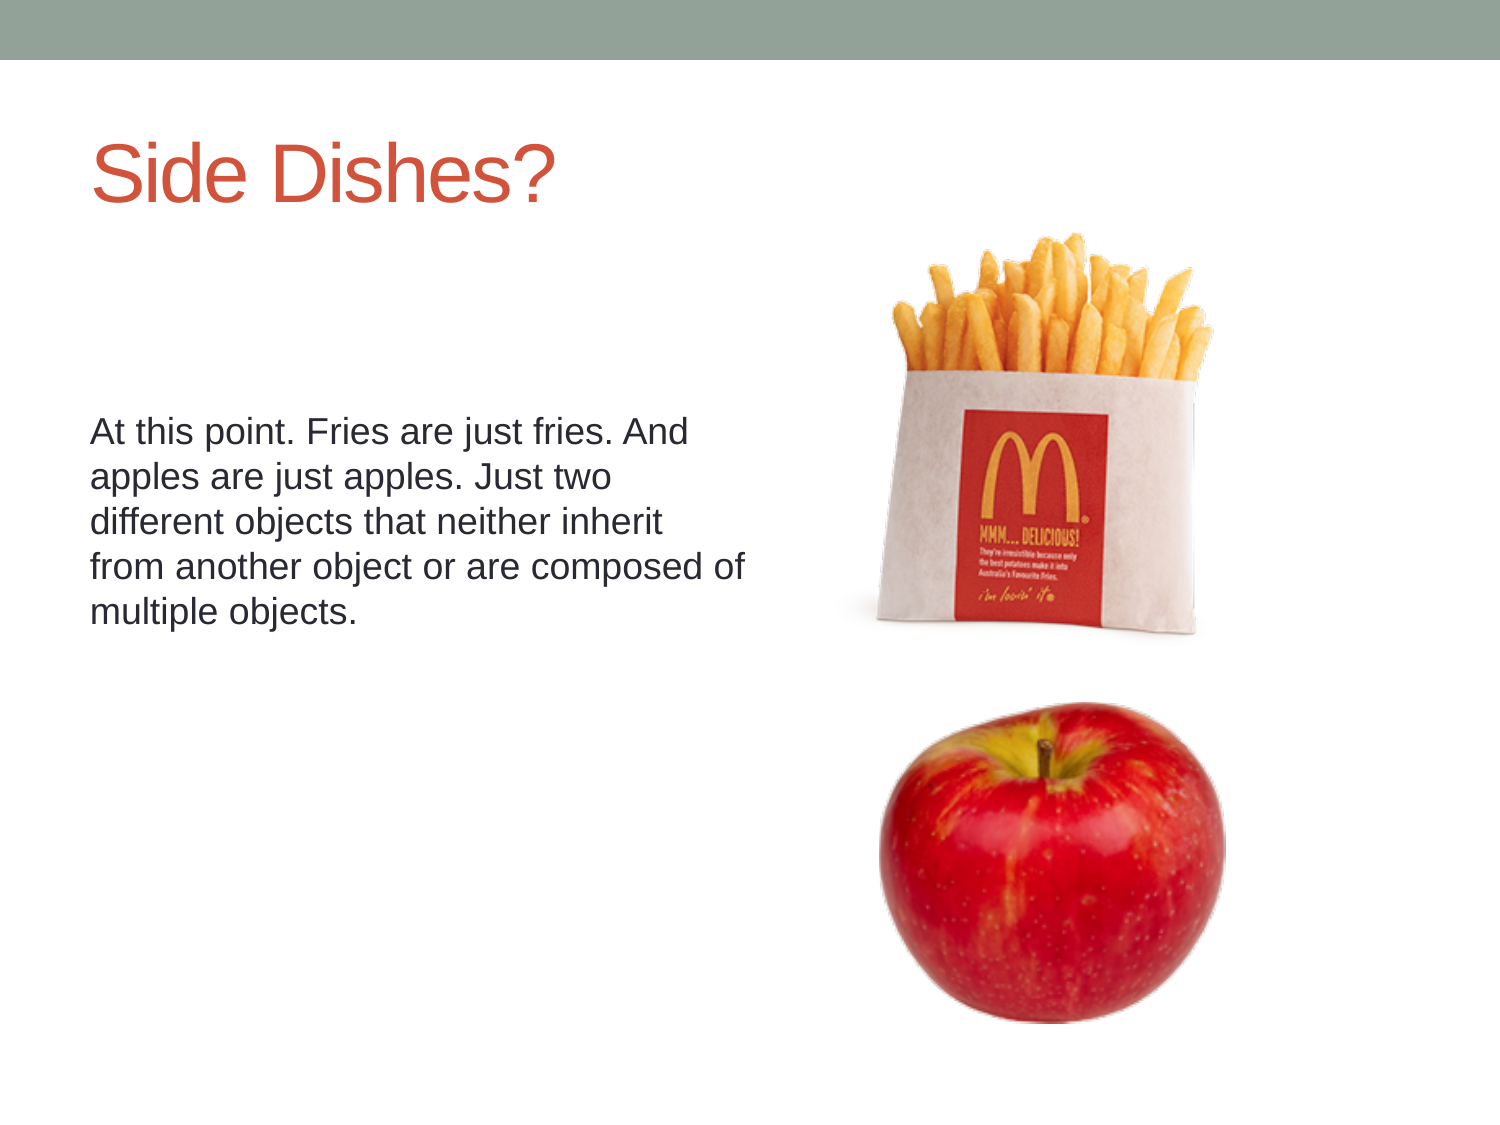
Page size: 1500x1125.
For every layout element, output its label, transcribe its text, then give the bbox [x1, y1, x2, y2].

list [682, 232, 1359, 658]
text_box At this point. Fries are just fries. And apples are just apples. Just two different objects that neither inherit from another object or are composed of multiple objects. [74, 399, 680, 639]
title Side Dishes? [75, 87, 1425, 250]
picture [879, 702, 1226, 1025]
